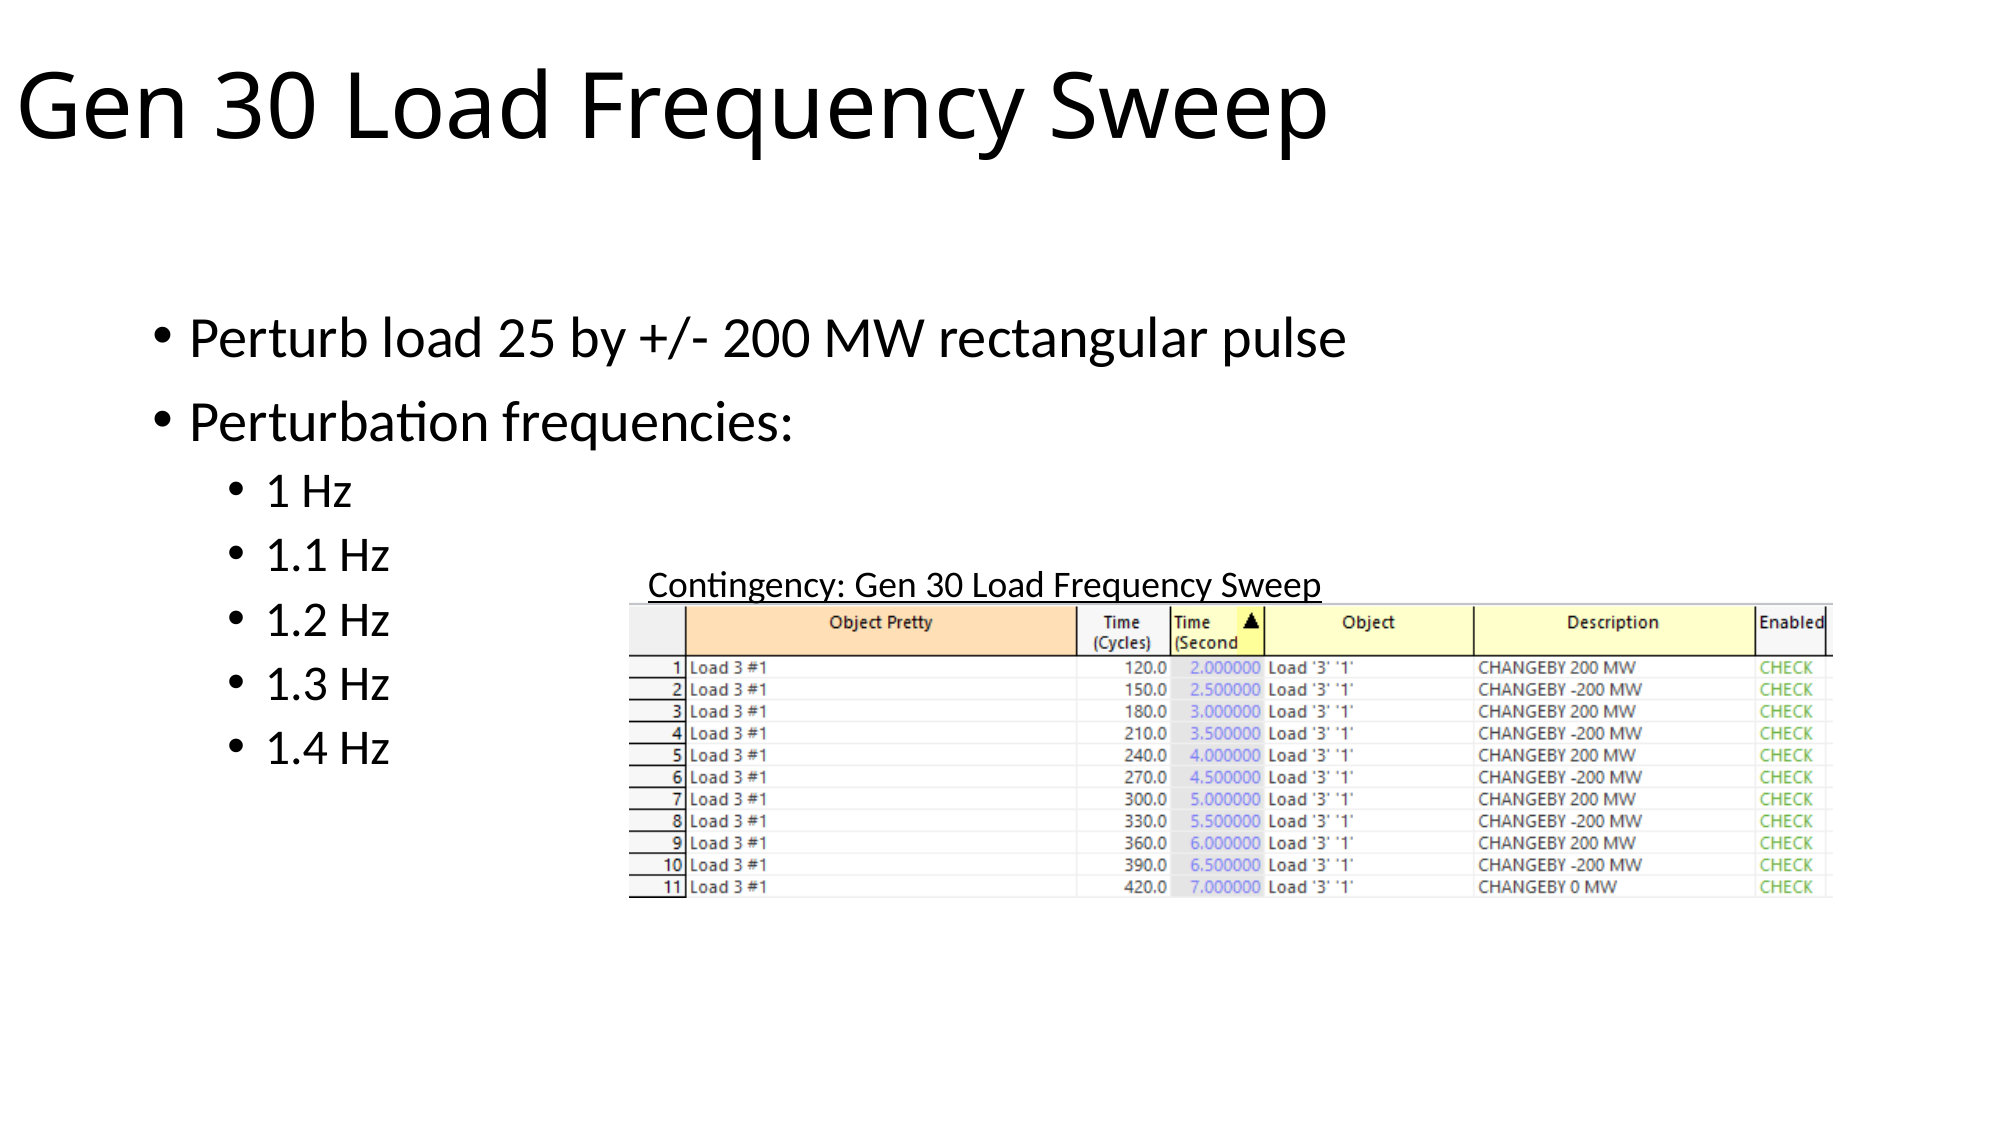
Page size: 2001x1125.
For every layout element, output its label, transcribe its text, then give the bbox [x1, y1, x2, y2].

text_box Contingency: Gen 30 Load Frequency Sweep [633, 552, 1338, 602]
title Gen 30 Load Frequency Sweep [0, 0, 1725, 218]
list Perturb load 25 by +/- 200 MW rectangular pulse Perturbation frequencies: 1 Hz 1.1 Hz 1.2 Hz 1.3 Hz 1.4 Hz [137, 299, 1863, 1014]
picture [629, 602, 1833, 898]
